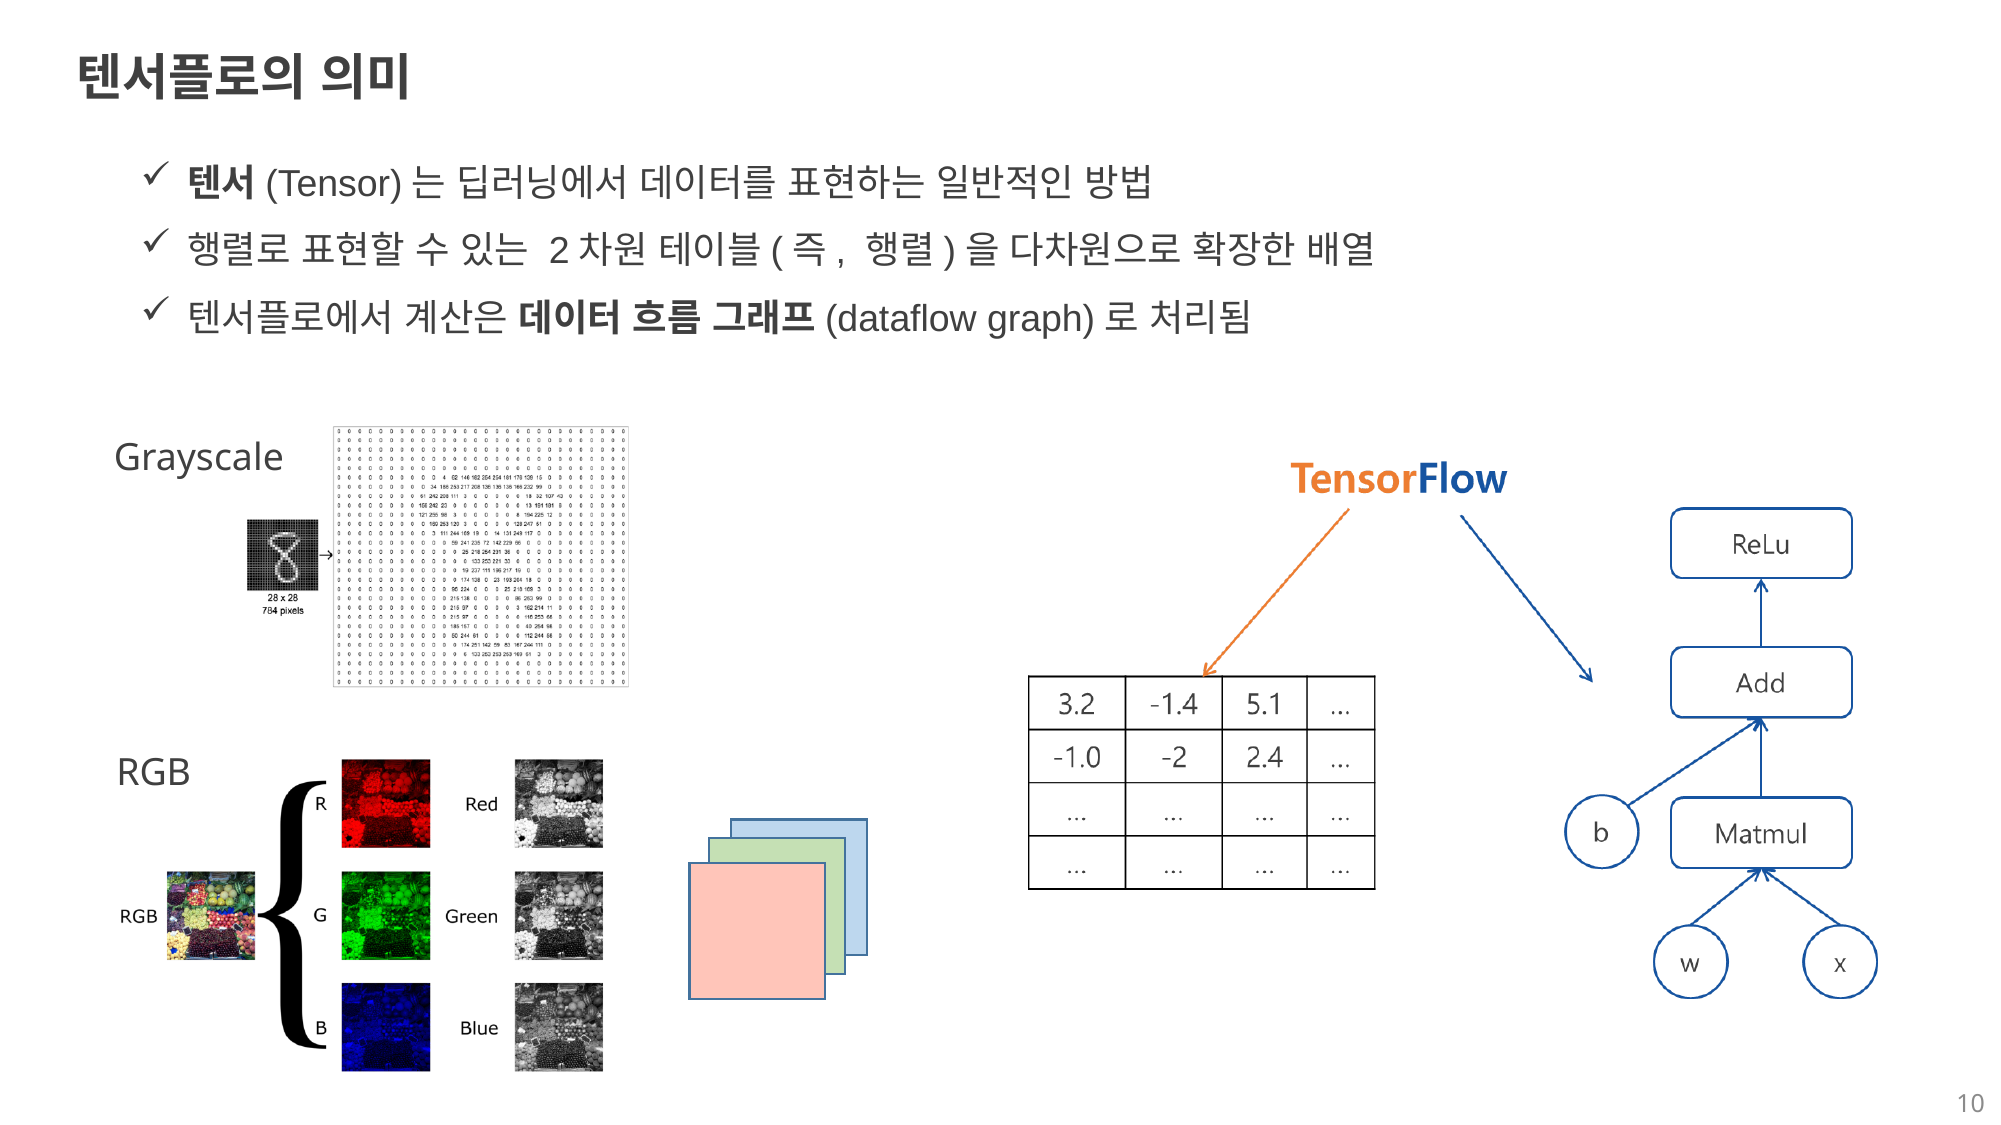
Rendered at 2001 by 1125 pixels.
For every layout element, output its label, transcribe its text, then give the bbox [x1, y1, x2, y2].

picture [1028, 439, 1878, 999]
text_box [102, 425, 867, 1084]
slide_number 10 [1550, 1083, 2000, 1125]
text_box 텐서플로의 의미 [61, 37, 428, 113]
text_box 텐서(Tensor)는 딥러닝에서 데이터를 표현하는 일반적인 방법 행렬로 표현할 수 있는 2차원 테이블(즉, 행렬)을 다차원으로 확장한 배열 텐서플로에서 계산은 데이터 흐름 그래프(dataflow graph)로 처리됨 [125, 129, 1392, 347]
